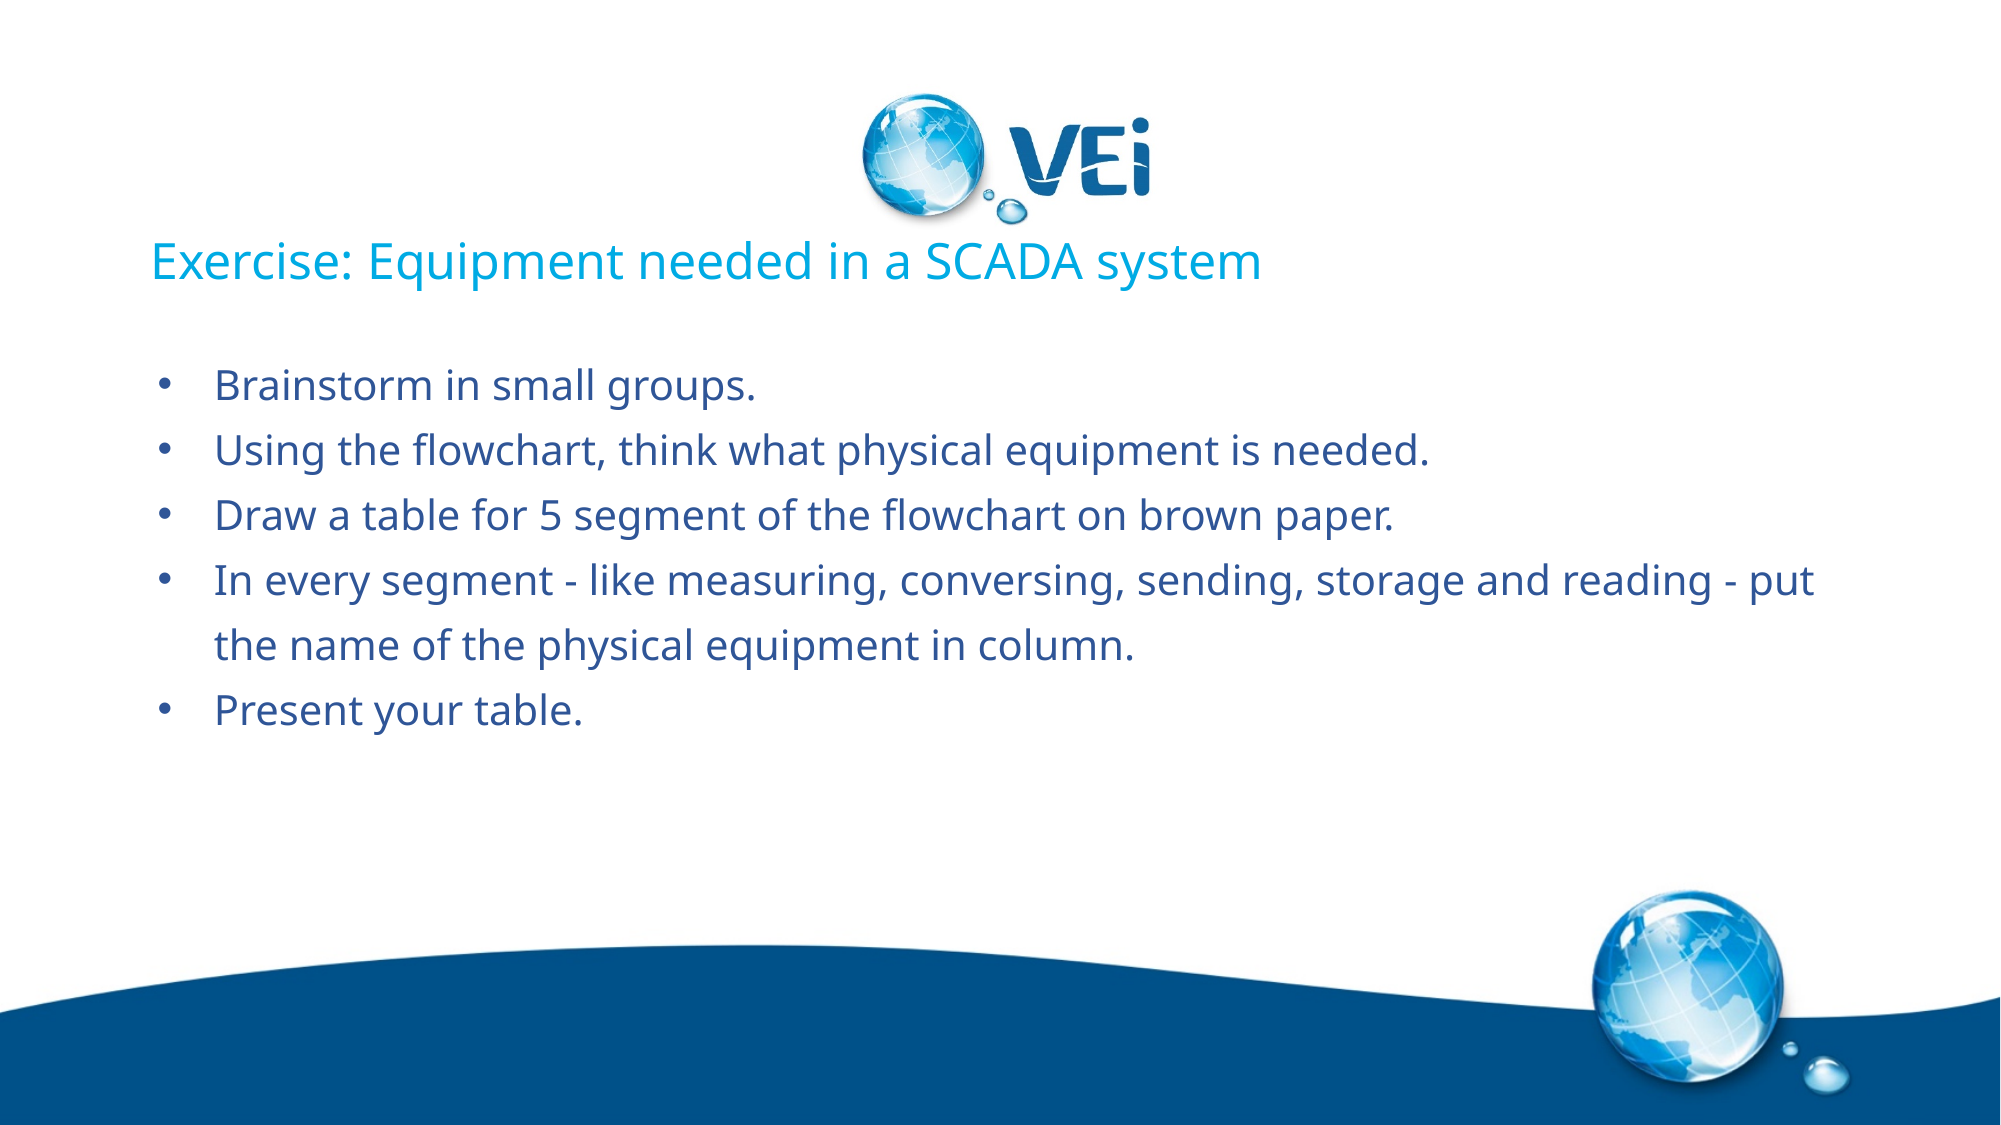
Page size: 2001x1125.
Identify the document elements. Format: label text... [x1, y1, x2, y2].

picture [1741, 936, 1753, 942]
picture [0, 873, 2001, 1125]
subtitle Brainstorm in small groups. Using the flowchart, think what physical equipment is needed. Draw a table for 5 segment of the flowchart on brown paper. In every segment - like measuring, conversing, sending, storage and reading - put the name of the physical equipment in column. Present your table. [142, 335, 1865, 897]
picture [852, 84, 1159, 228]
title Exercise: Equipment needed in a SCADA system [135, 228, 1861, 336]
